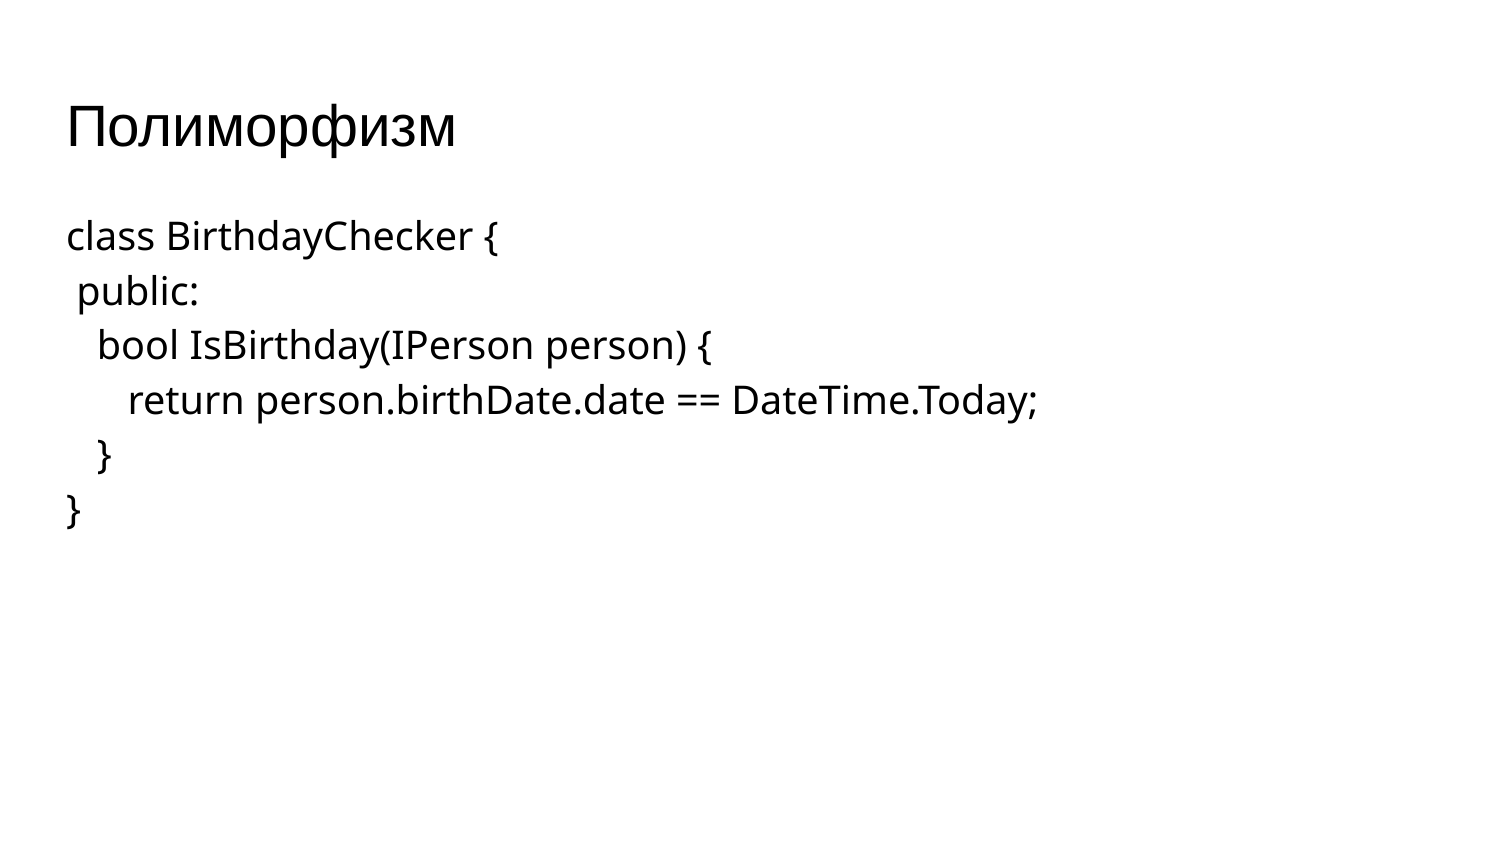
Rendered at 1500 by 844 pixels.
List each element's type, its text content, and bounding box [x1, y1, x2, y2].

list class BirthdayChecker { public: bool IsBirthday(IPerson person) { return person.birthDate.date == DateTime.Today; } } [51, 189, 1449, 750]
title Полиморфизм [51, 72, 1449, 167]
